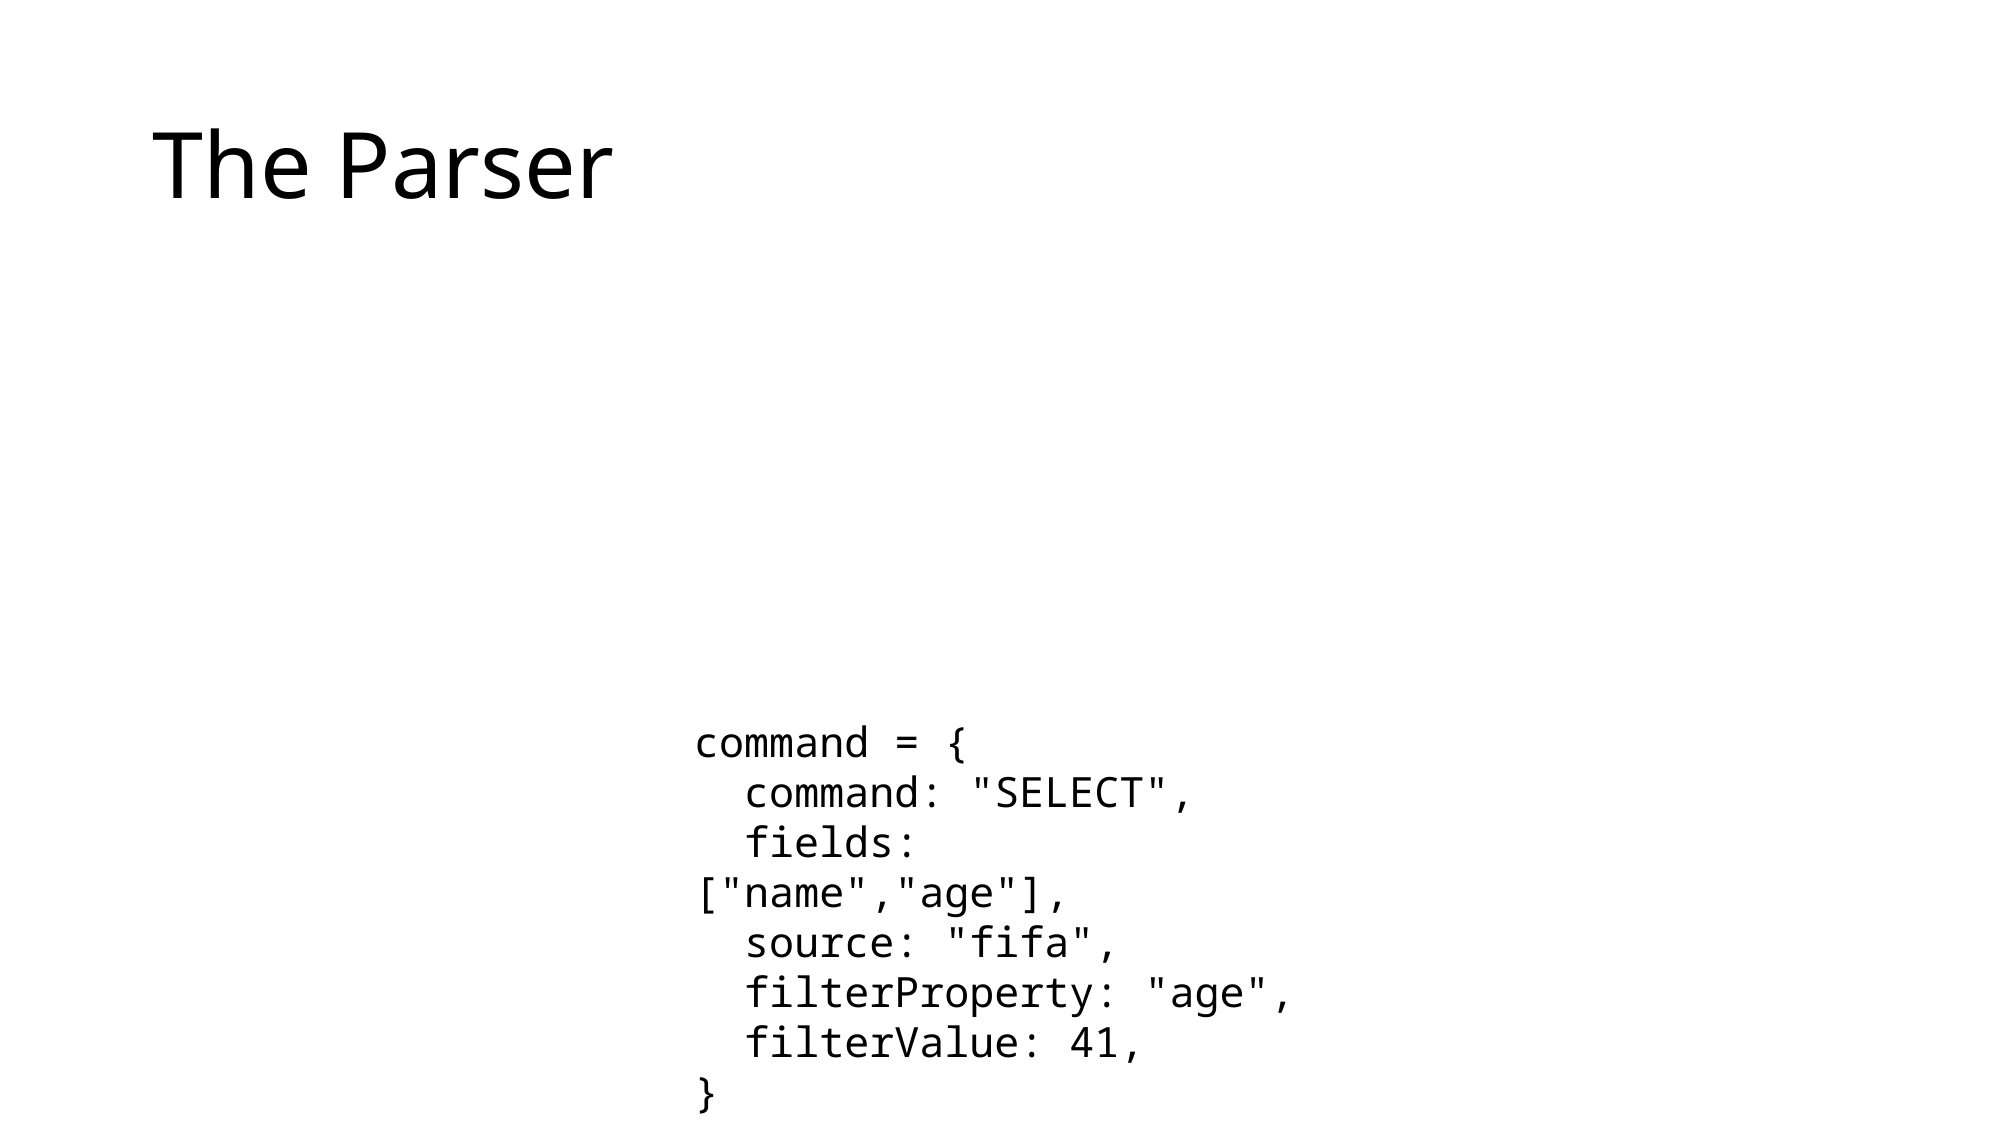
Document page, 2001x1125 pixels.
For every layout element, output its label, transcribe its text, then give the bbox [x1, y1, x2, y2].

text_box command = { command: "SELECT", fields: ["name","age"], source: "fifa", filterProperty: "age", filterValue: 41, } [679, 708, 1322, 1124]
title The Parser [137, 59, 1863, 278]
